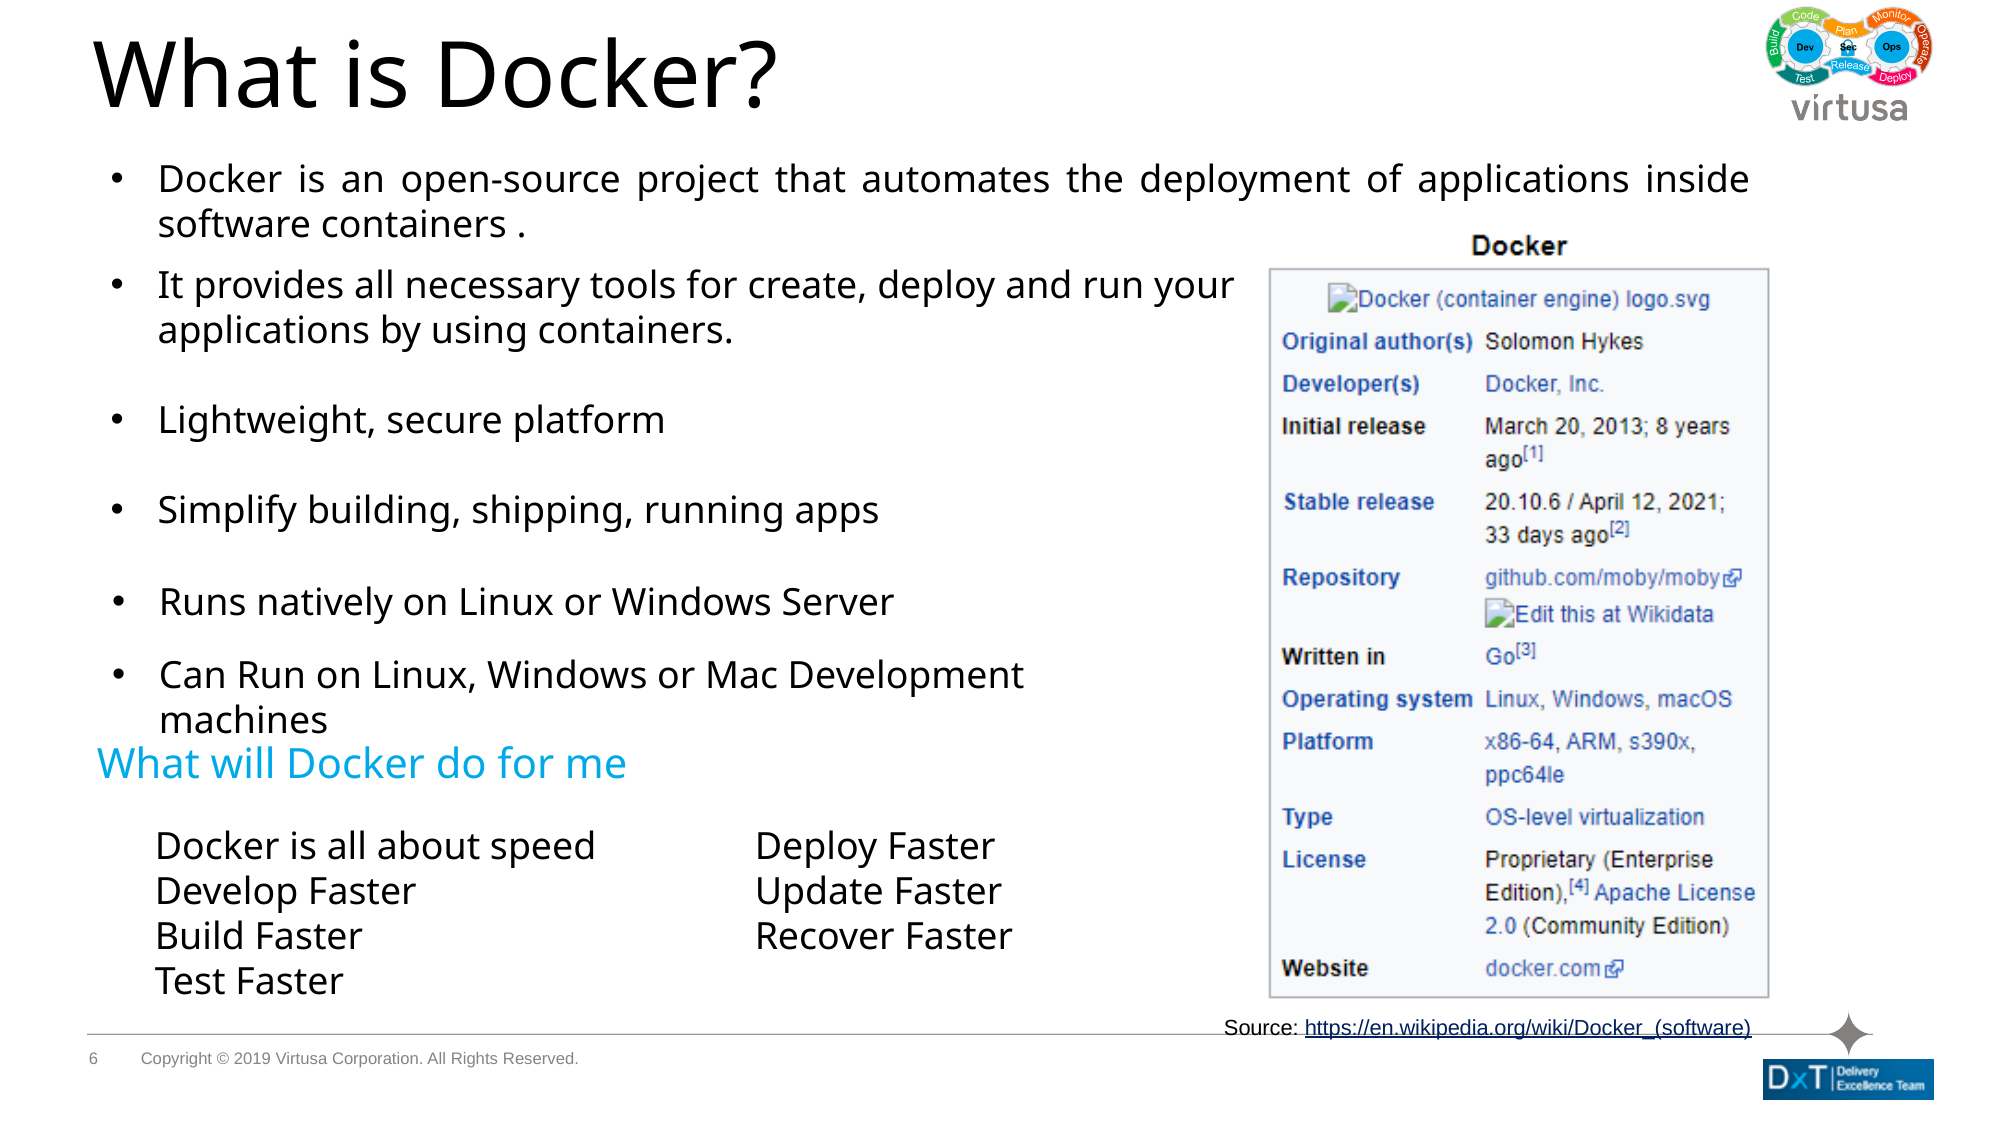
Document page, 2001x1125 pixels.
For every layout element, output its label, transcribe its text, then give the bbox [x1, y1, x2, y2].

text_box Source: https://en.wikipedia.org/wiki/Docker_(software) [1209, 1005, 1773, 1047]
text_box What will Docker do for me [82, 729, 654, 795]
picture [1262, 228, 1779, 1006]
text_box Docker is all about speed Deploy Faster Develop Faster Update Faster Build Faster Recover Faster Test Faster [140, 814, 1128, 1010]
picture [1764, 5, 1934, 88]
text_box Docker is an open-source project that automates the deployment of applications inside software containers . [95, 147, 1767, 253]
title What is Docker? [92, 28, 1668, 183]
text_box It provides all necessary tools for create, deploy and run your applications by using containers. Lightweight, secure platform Simplify building, shipping, running apps Runs natively on Linux or Windows Server Can Run on Linux, Windows or Mac Development machines [95, 254, 1251, 749]
picture [1763, 1059, 1934, 1100]
picture [1791, 94, 1907, 121]
text_box Docker Engine [87, 1009, 1873, 1059]
